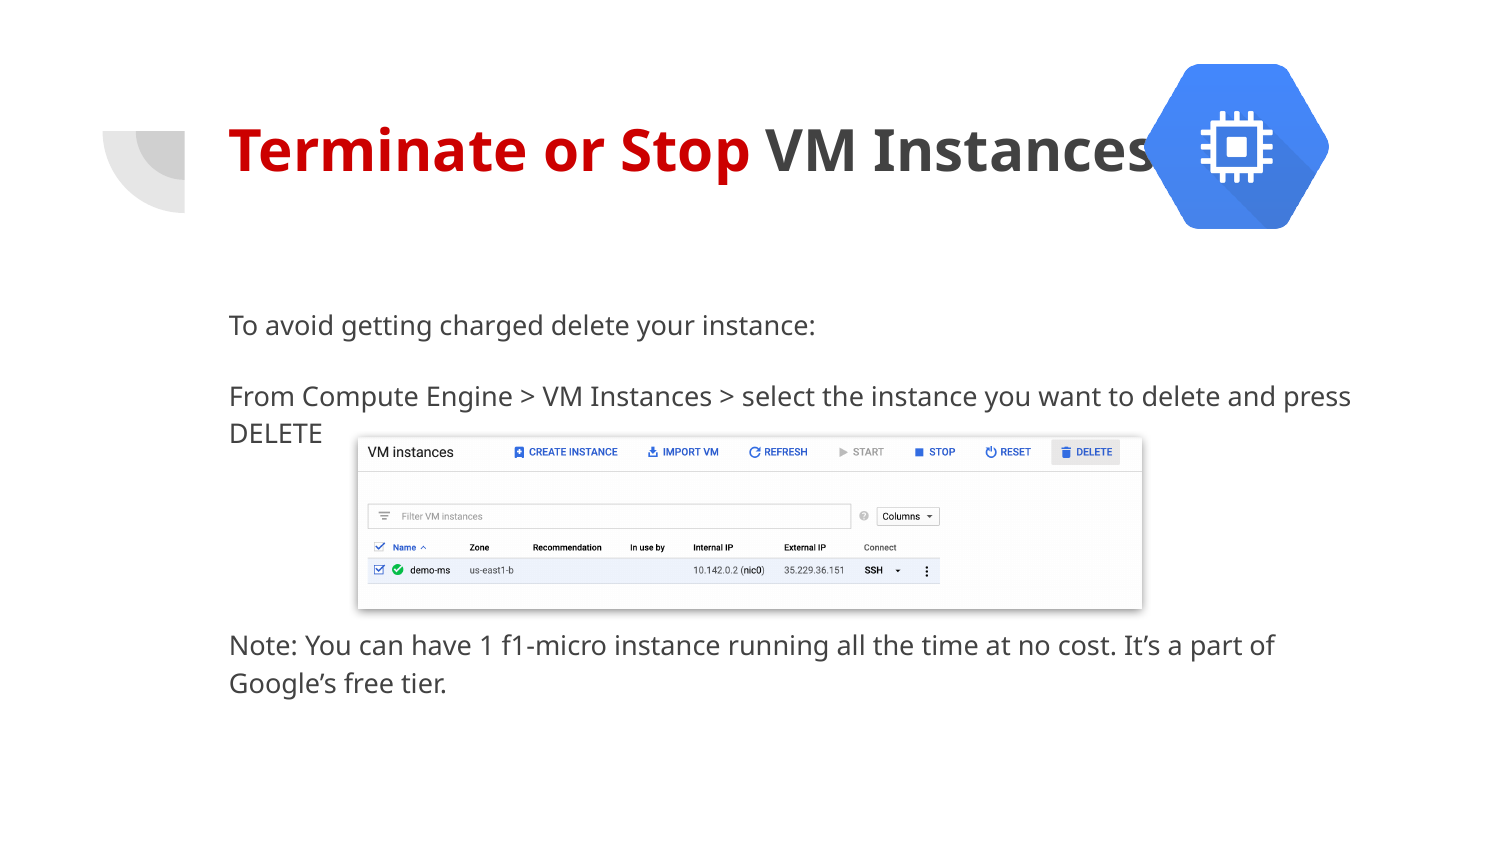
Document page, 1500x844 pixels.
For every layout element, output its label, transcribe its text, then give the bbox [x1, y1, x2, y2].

picture [358, 437, 1142, 610]
title Terminate or Stop VM Instances [213, 98, 1368, 263]
list To avoid getting charged delete your instance: From Compute Engine > VM Instances > select the instance you want to delete and press DELETE Note: You can have 1 f1-micro instance running all the time at no cost. It’s a part of Google’s free tier. [213, 288, 1368, 820]
picture [1143, 64, 1329, 229]
